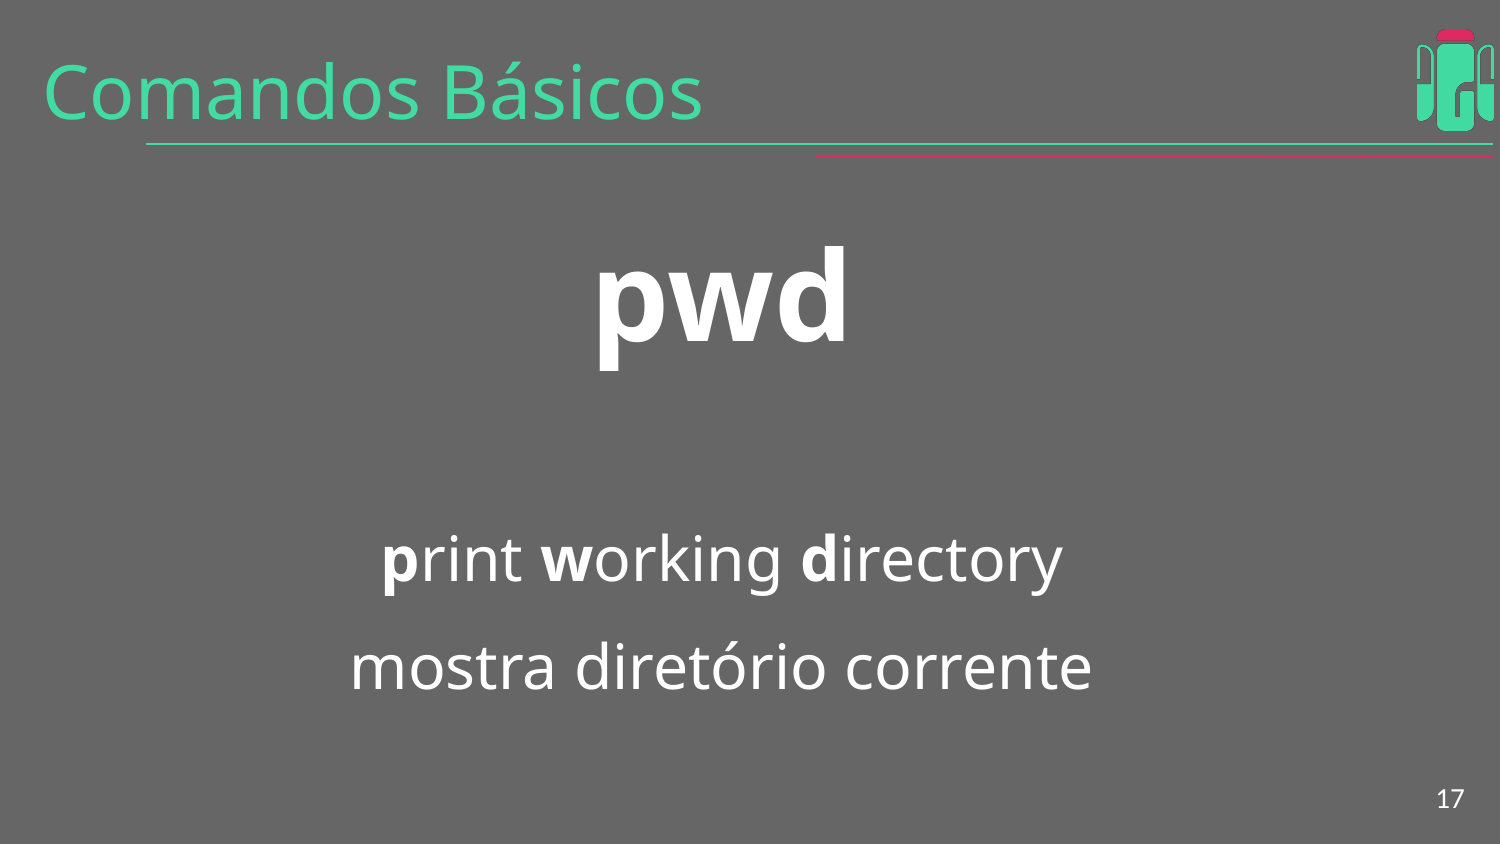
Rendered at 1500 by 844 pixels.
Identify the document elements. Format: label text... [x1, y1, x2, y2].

list pwd print working directory mostra diretório corrente [27, 178, 1418, 794]
title Comandos Básicos [27, 29, 1374, 131]
picture [1417, 29, 1494, 131]
slide_number ‹#› [1389, 764, 1480, 830]
